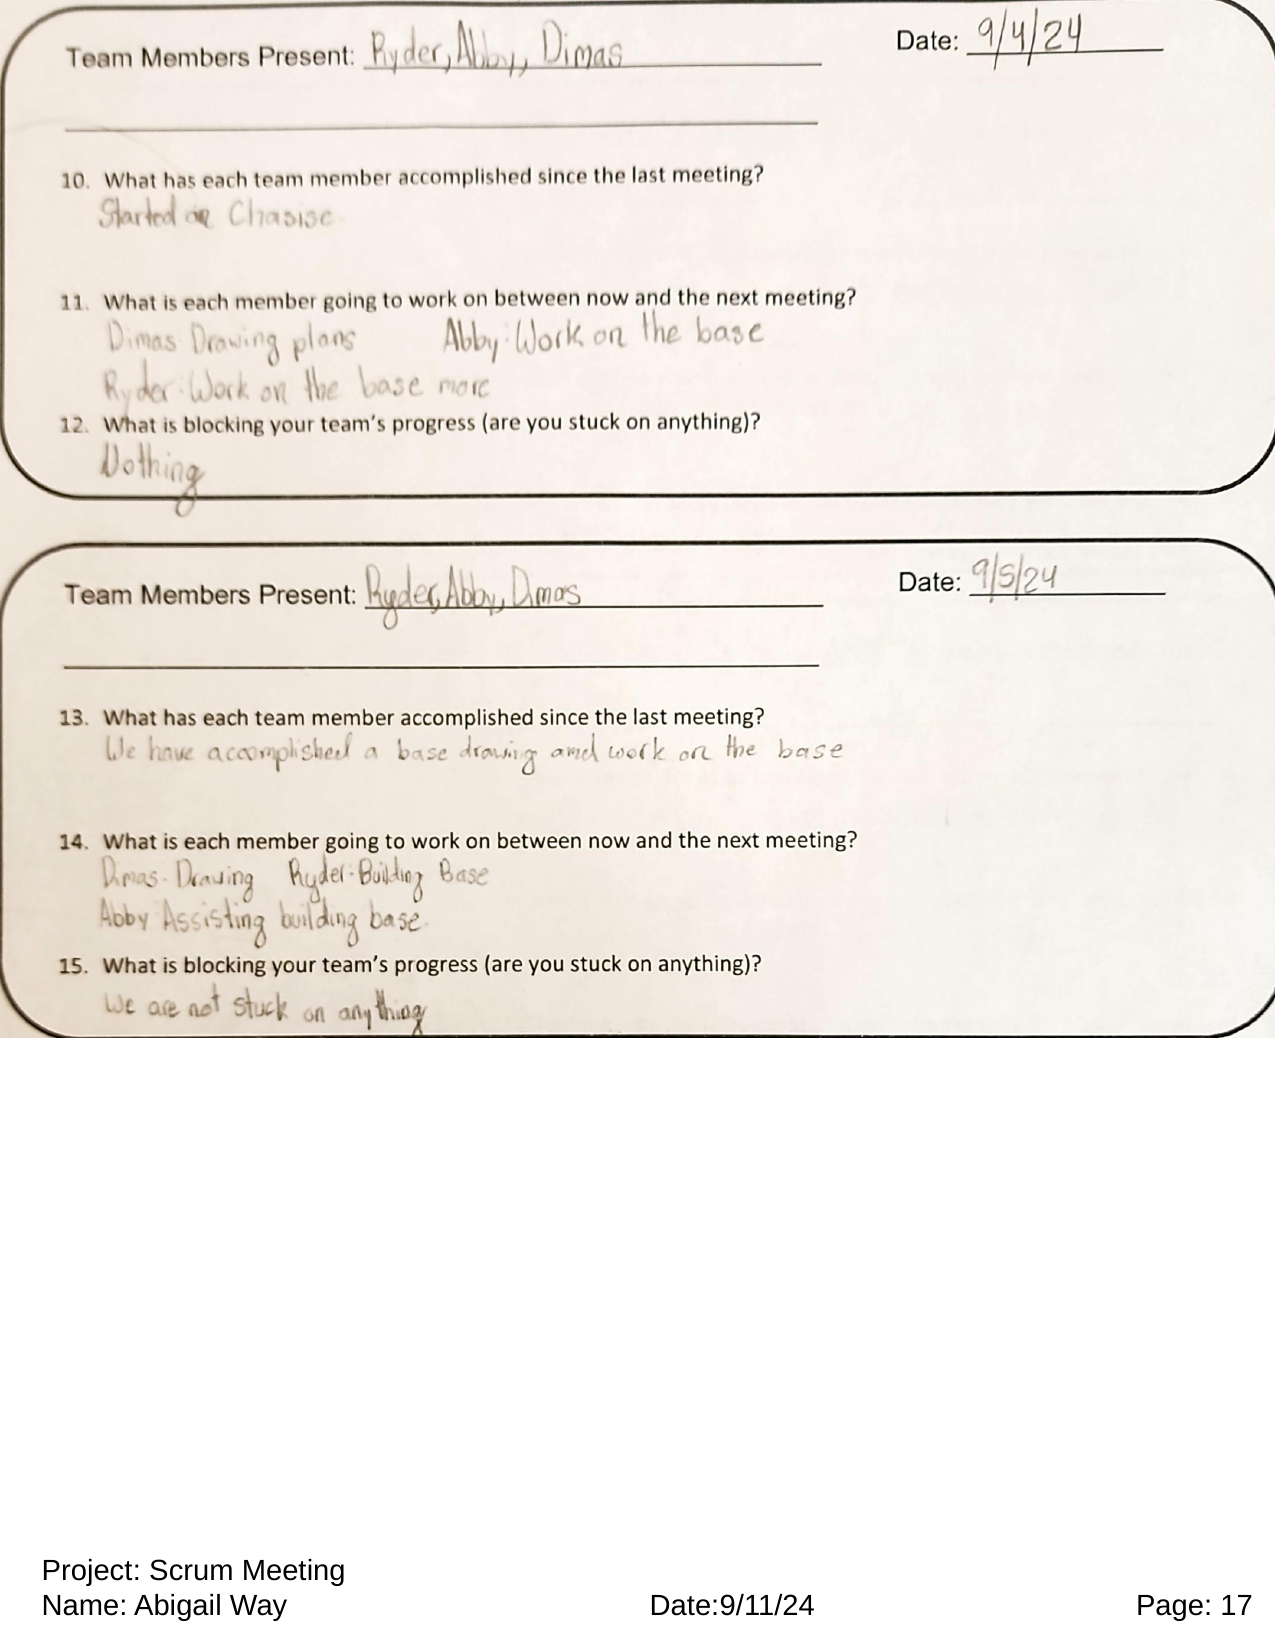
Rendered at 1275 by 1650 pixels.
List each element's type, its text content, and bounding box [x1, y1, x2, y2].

text_box Project: Scrum Meeting Name: Abigail Way Date:9/11/24 Page: 17 [26, 1544, 1275, 1629]
picture [0, 0, 1275, 1038]
